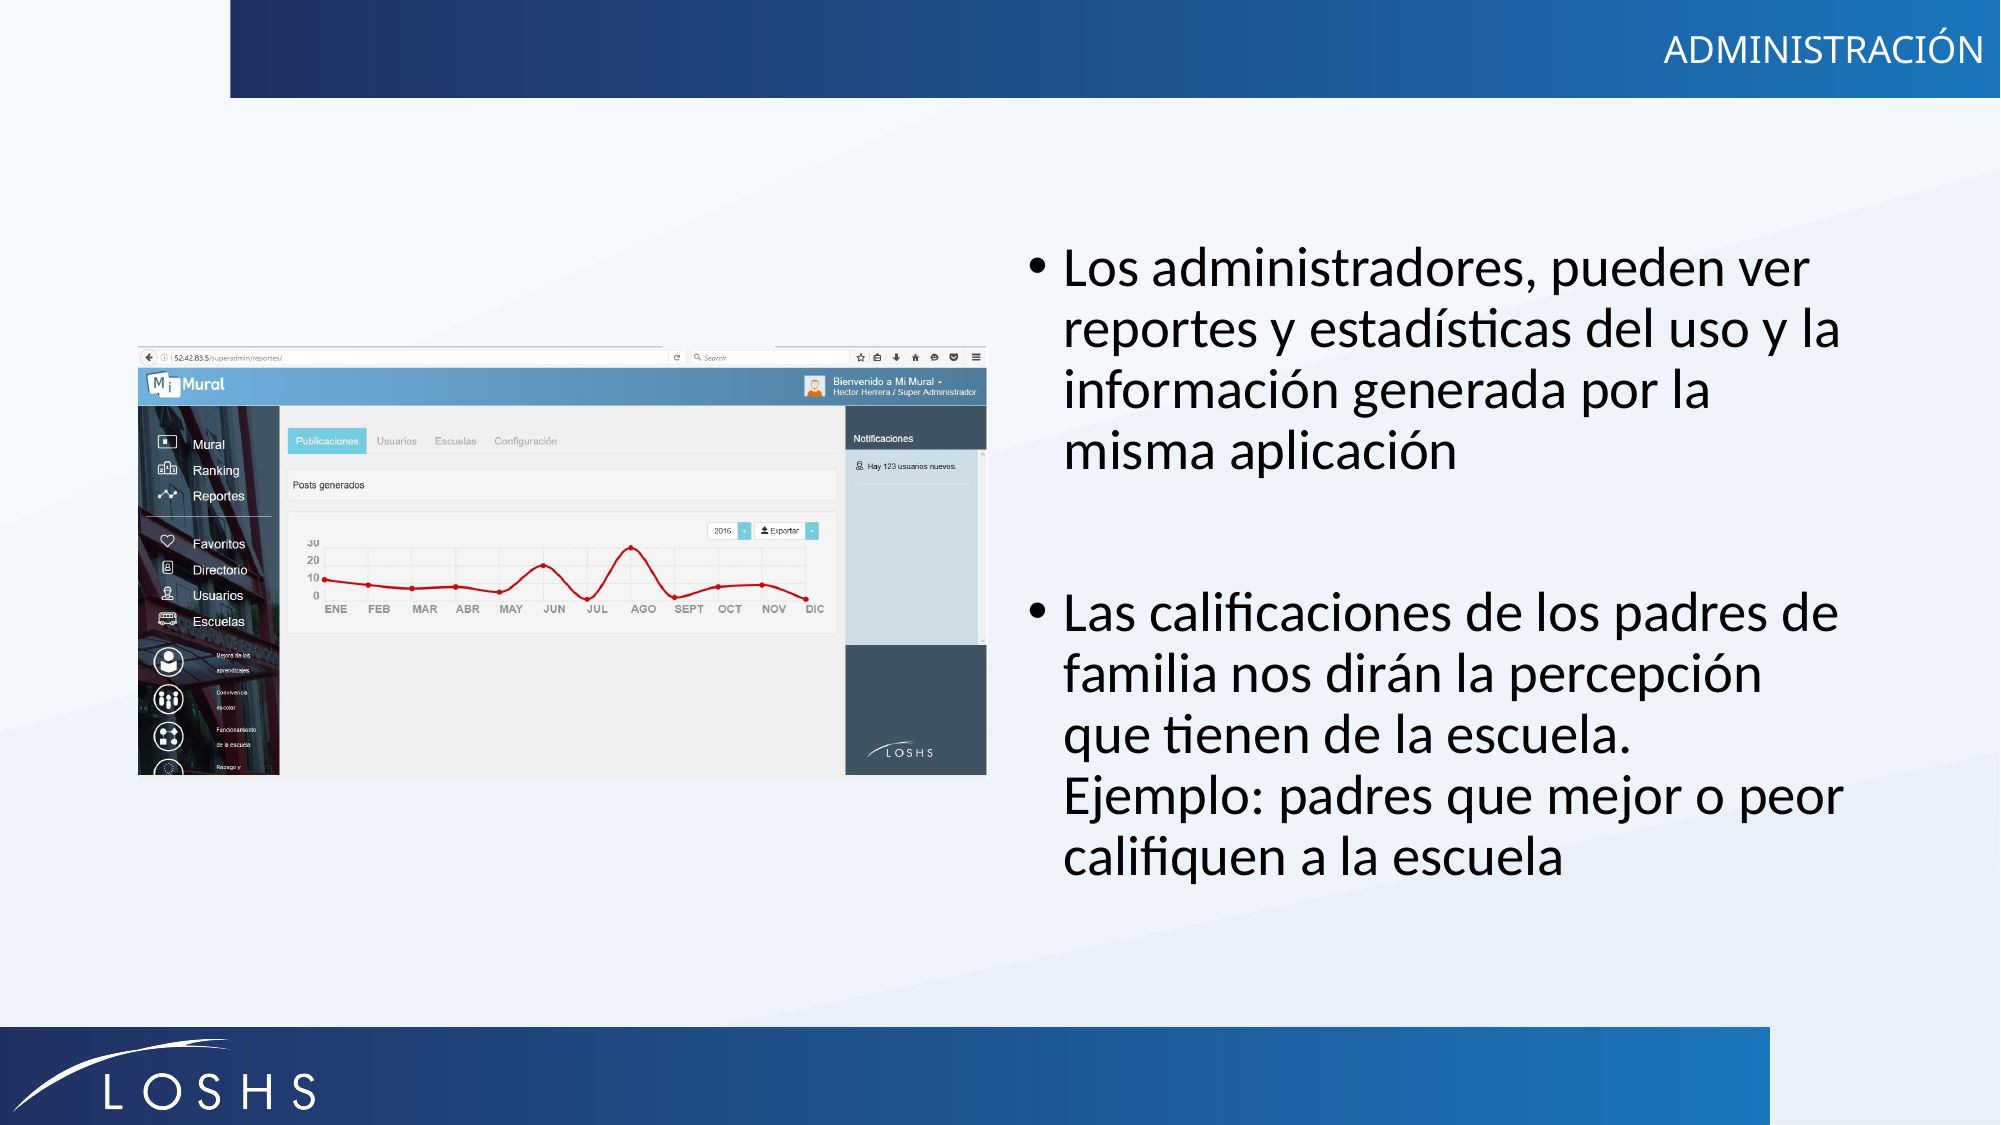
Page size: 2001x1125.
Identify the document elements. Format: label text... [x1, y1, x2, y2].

list Los administradores, pueden ver reportes y estadísticas del uso y la información generada por la misma aplicación Las calificaciones de los padres de familia nos dirán la percepción que tienen de la escuela. Ejemplo: padres que mejor o peor califiquen a la escuela [1012, 205, 1863, 920]
text_box [0, 1026, 1771, 1125]
picture [0, 0, 2001, 1125]
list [137, 346, 988, 779]
text_box ADMINISTRACIÓN [229, 0, 2000, 99]
picture [0, 1027, 338, 1125]
